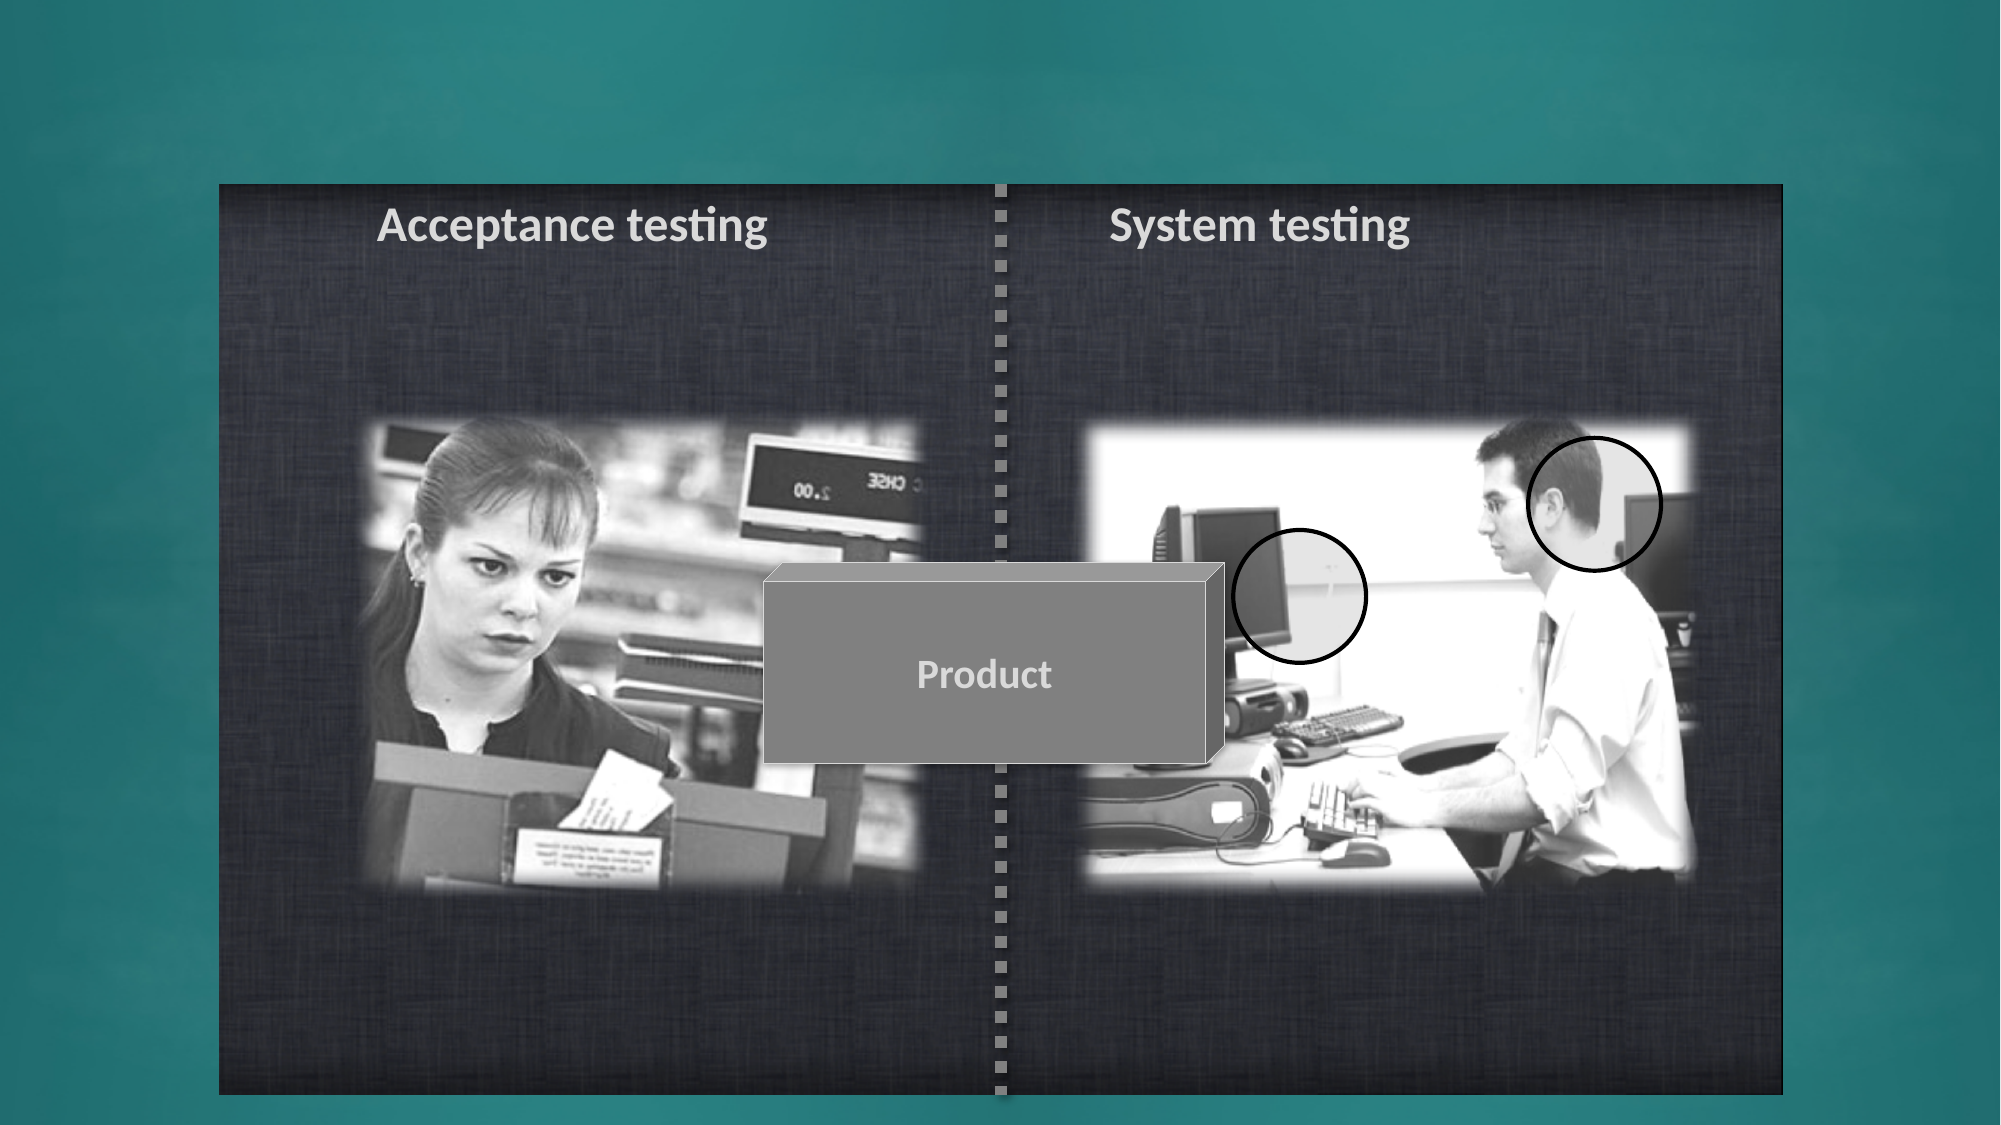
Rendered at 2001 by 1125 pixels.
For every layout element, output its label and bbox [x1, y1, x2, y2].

picture [0, 0, 2001, 1125]
text_box [287, 253, 1674, 400]
text_box [323, 853, 1716, 1048]
